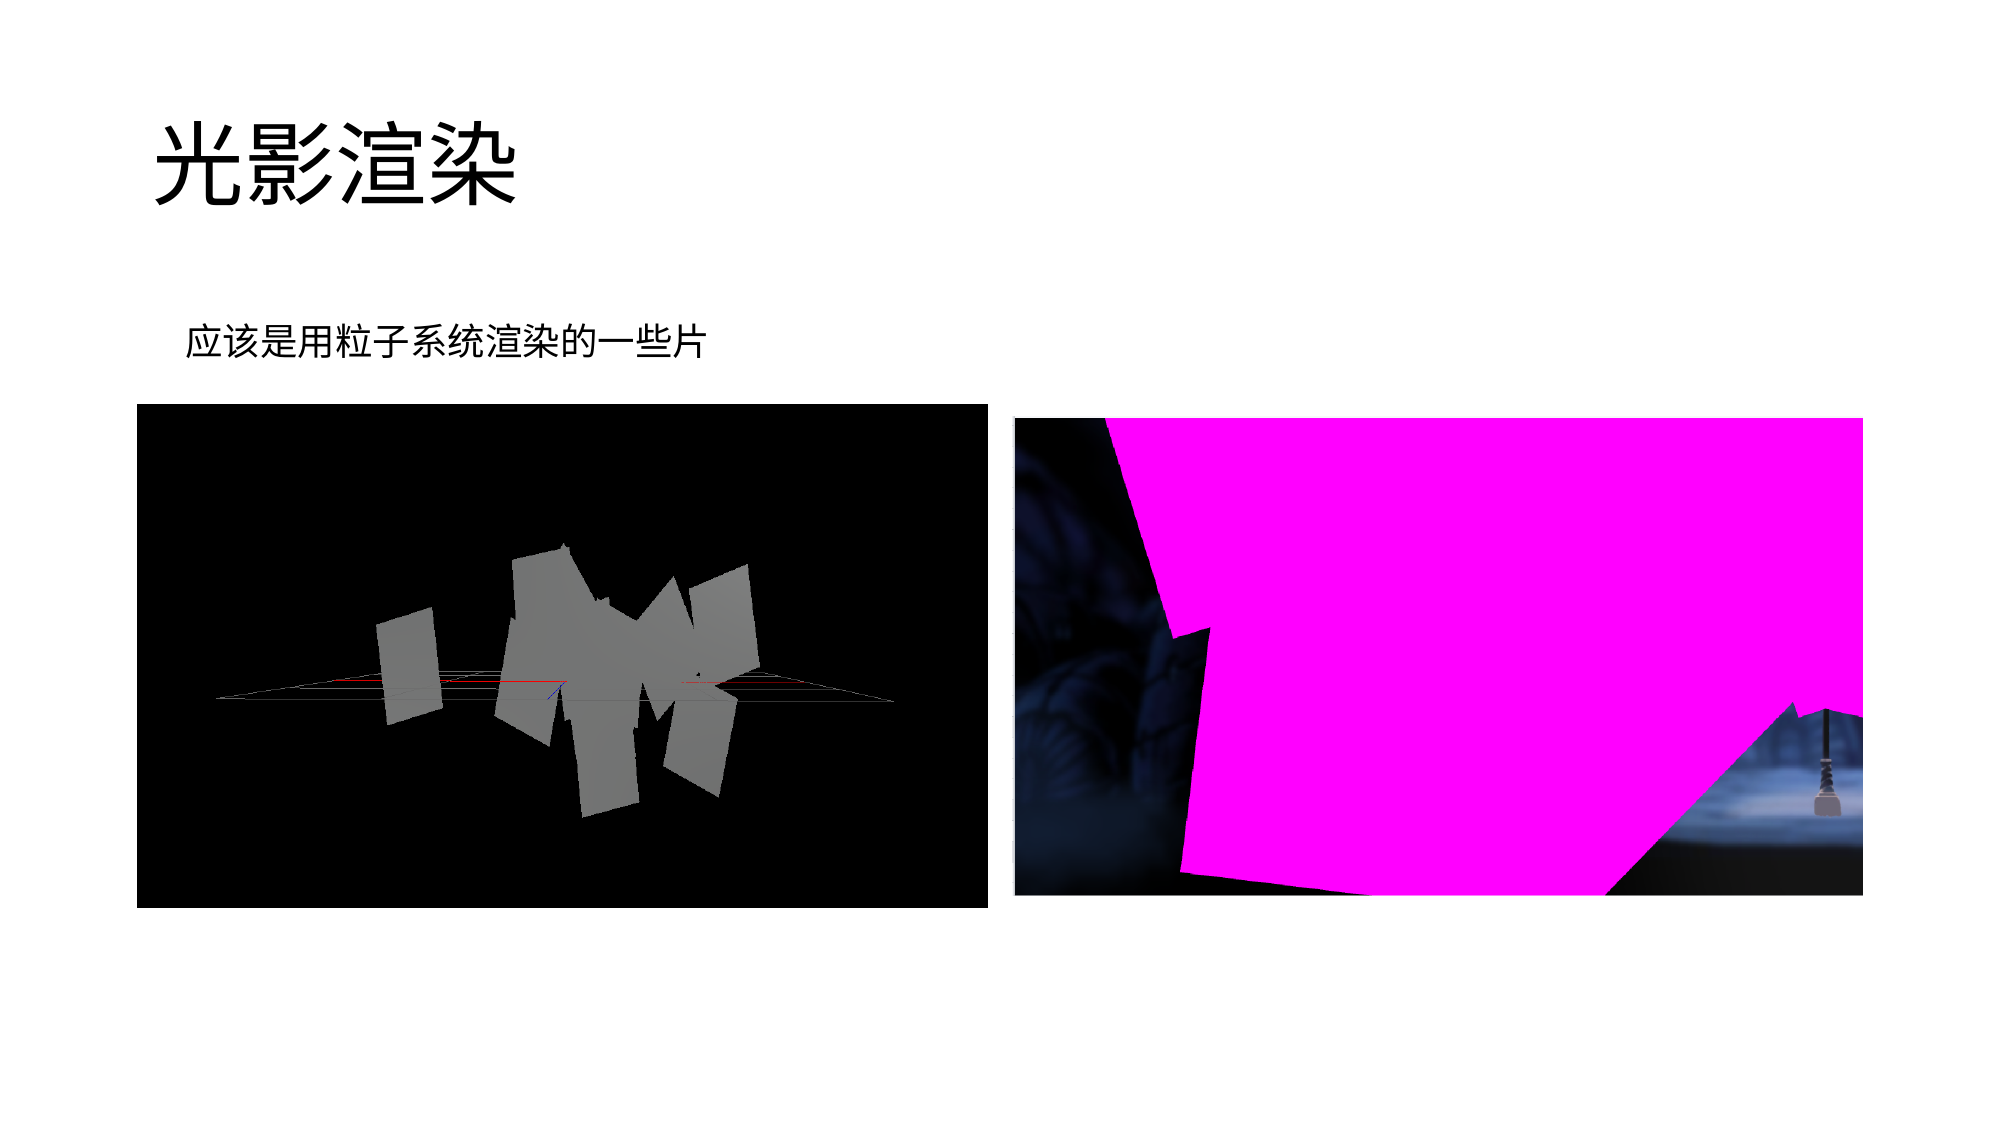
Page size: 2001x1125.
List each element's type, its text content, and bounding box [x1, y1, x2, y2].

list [137, 404, 988, 908]
title 光影渲染 [137, 59, 1863, 278]
text_box 应该是用粒子系统渲染的一些片 [170, 310, 726, 371]
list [1012, 416, 1863, 896]
